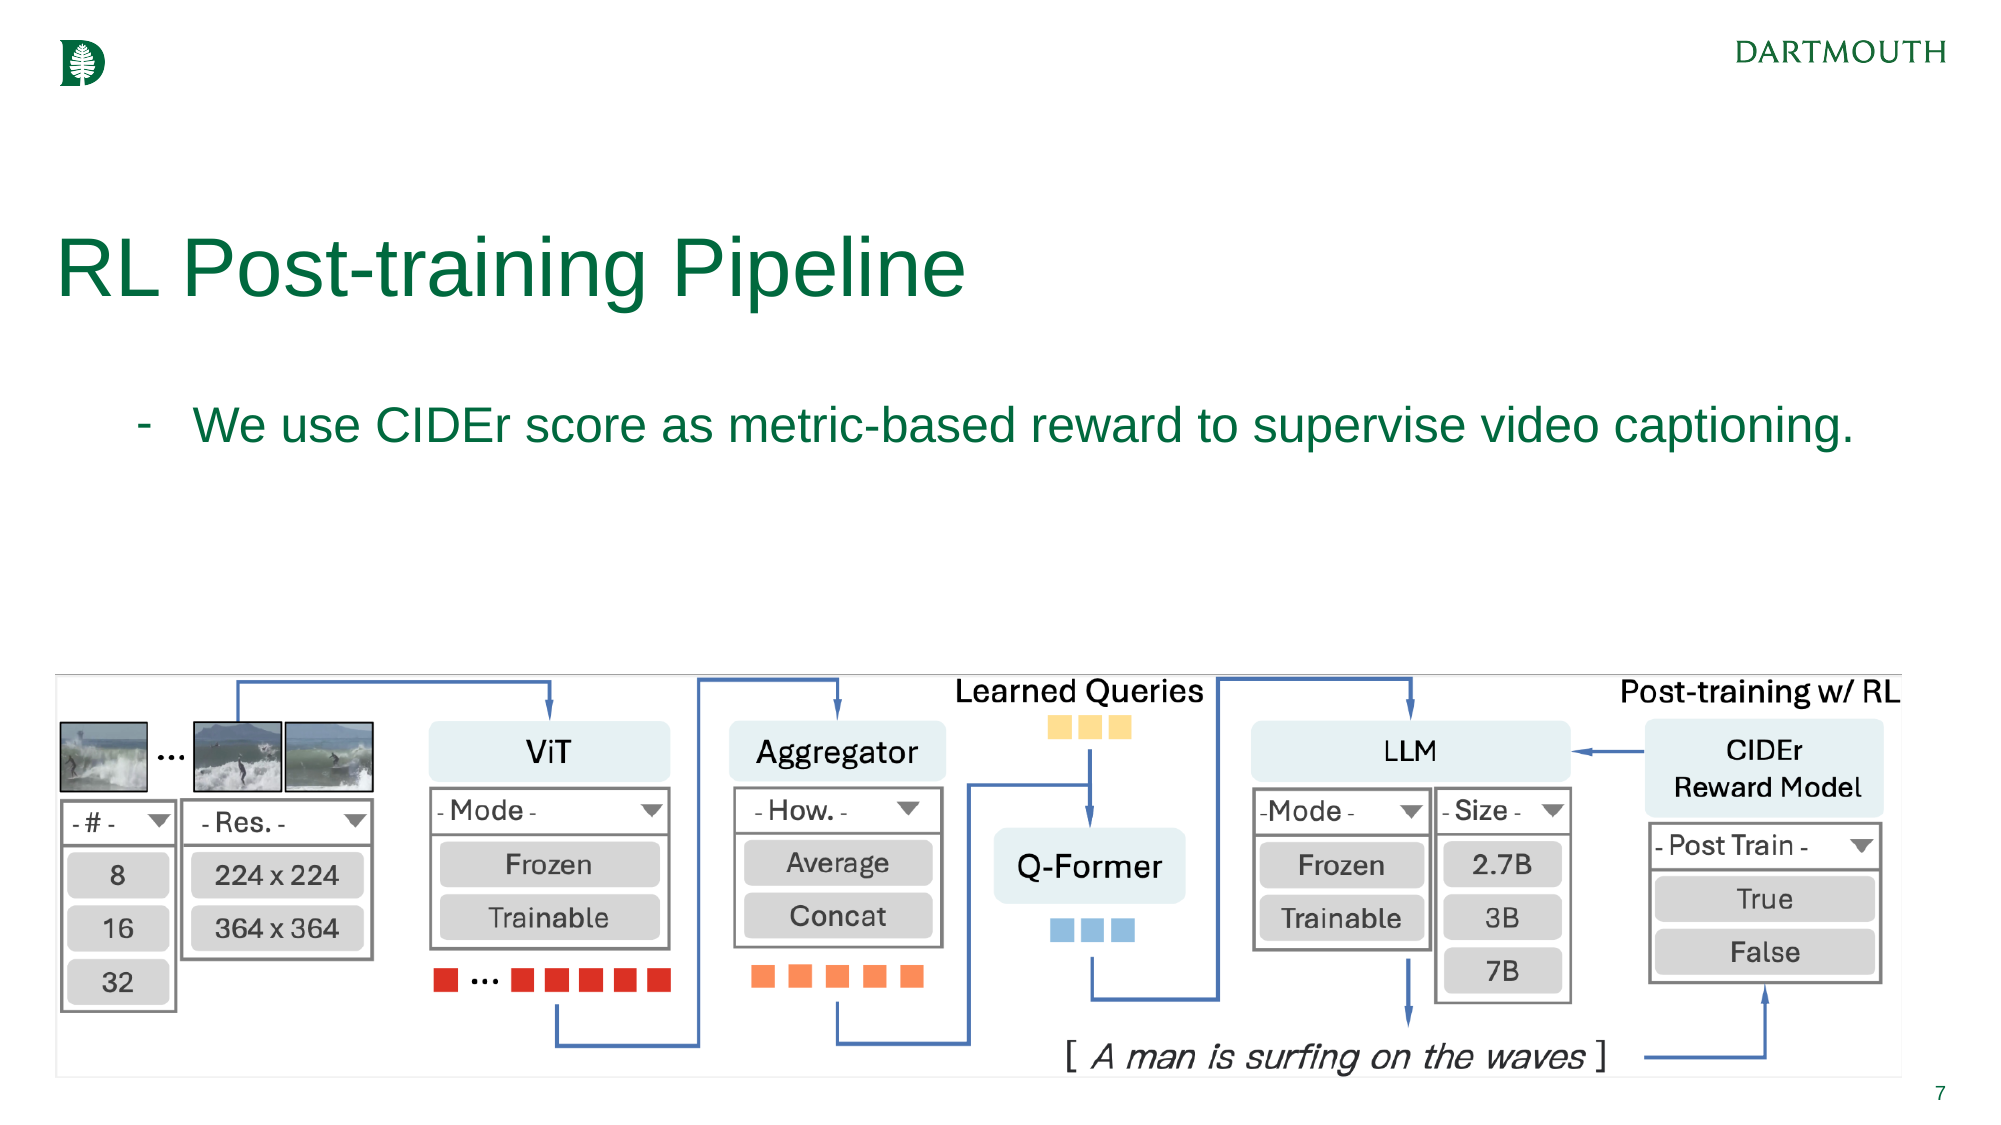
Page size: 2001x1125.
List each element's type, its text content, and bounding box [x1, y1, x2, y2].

title RL Post-training Pipeline [55, 228, 1950, 365]
picture [1735, 39, 1947, 64]
text_box We use CIDEr score as metric-based reward to supervise video captioning. [27, 365, 1973, 468]
picture [60, 40, 105, 86]
slide_number 7 [1860, 1074, 1947, 1111]
picture [54, 674, 1902, 1078]
